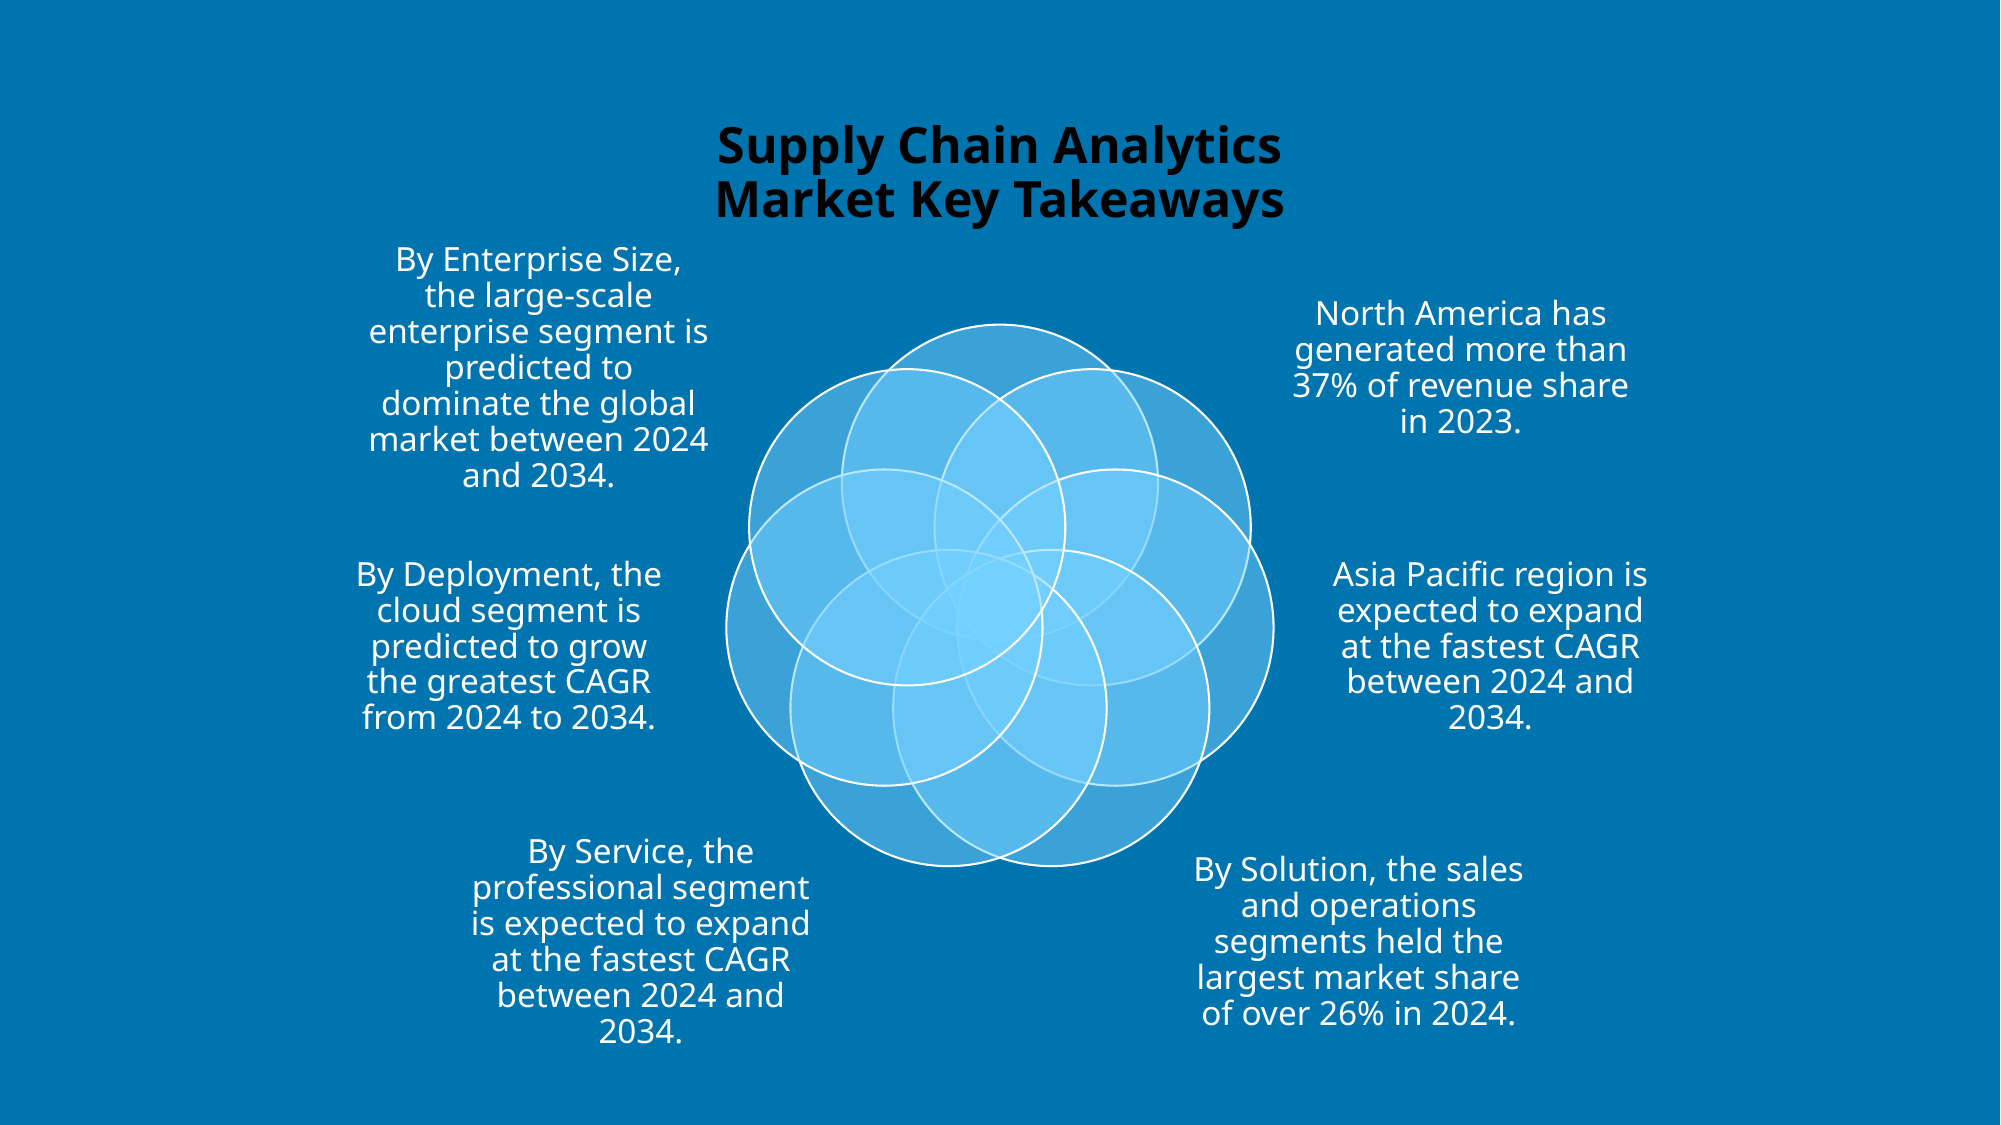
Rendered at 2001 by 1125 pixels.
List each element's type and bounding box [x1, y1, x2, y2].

text_box [30, 77, 1970, 1048]
